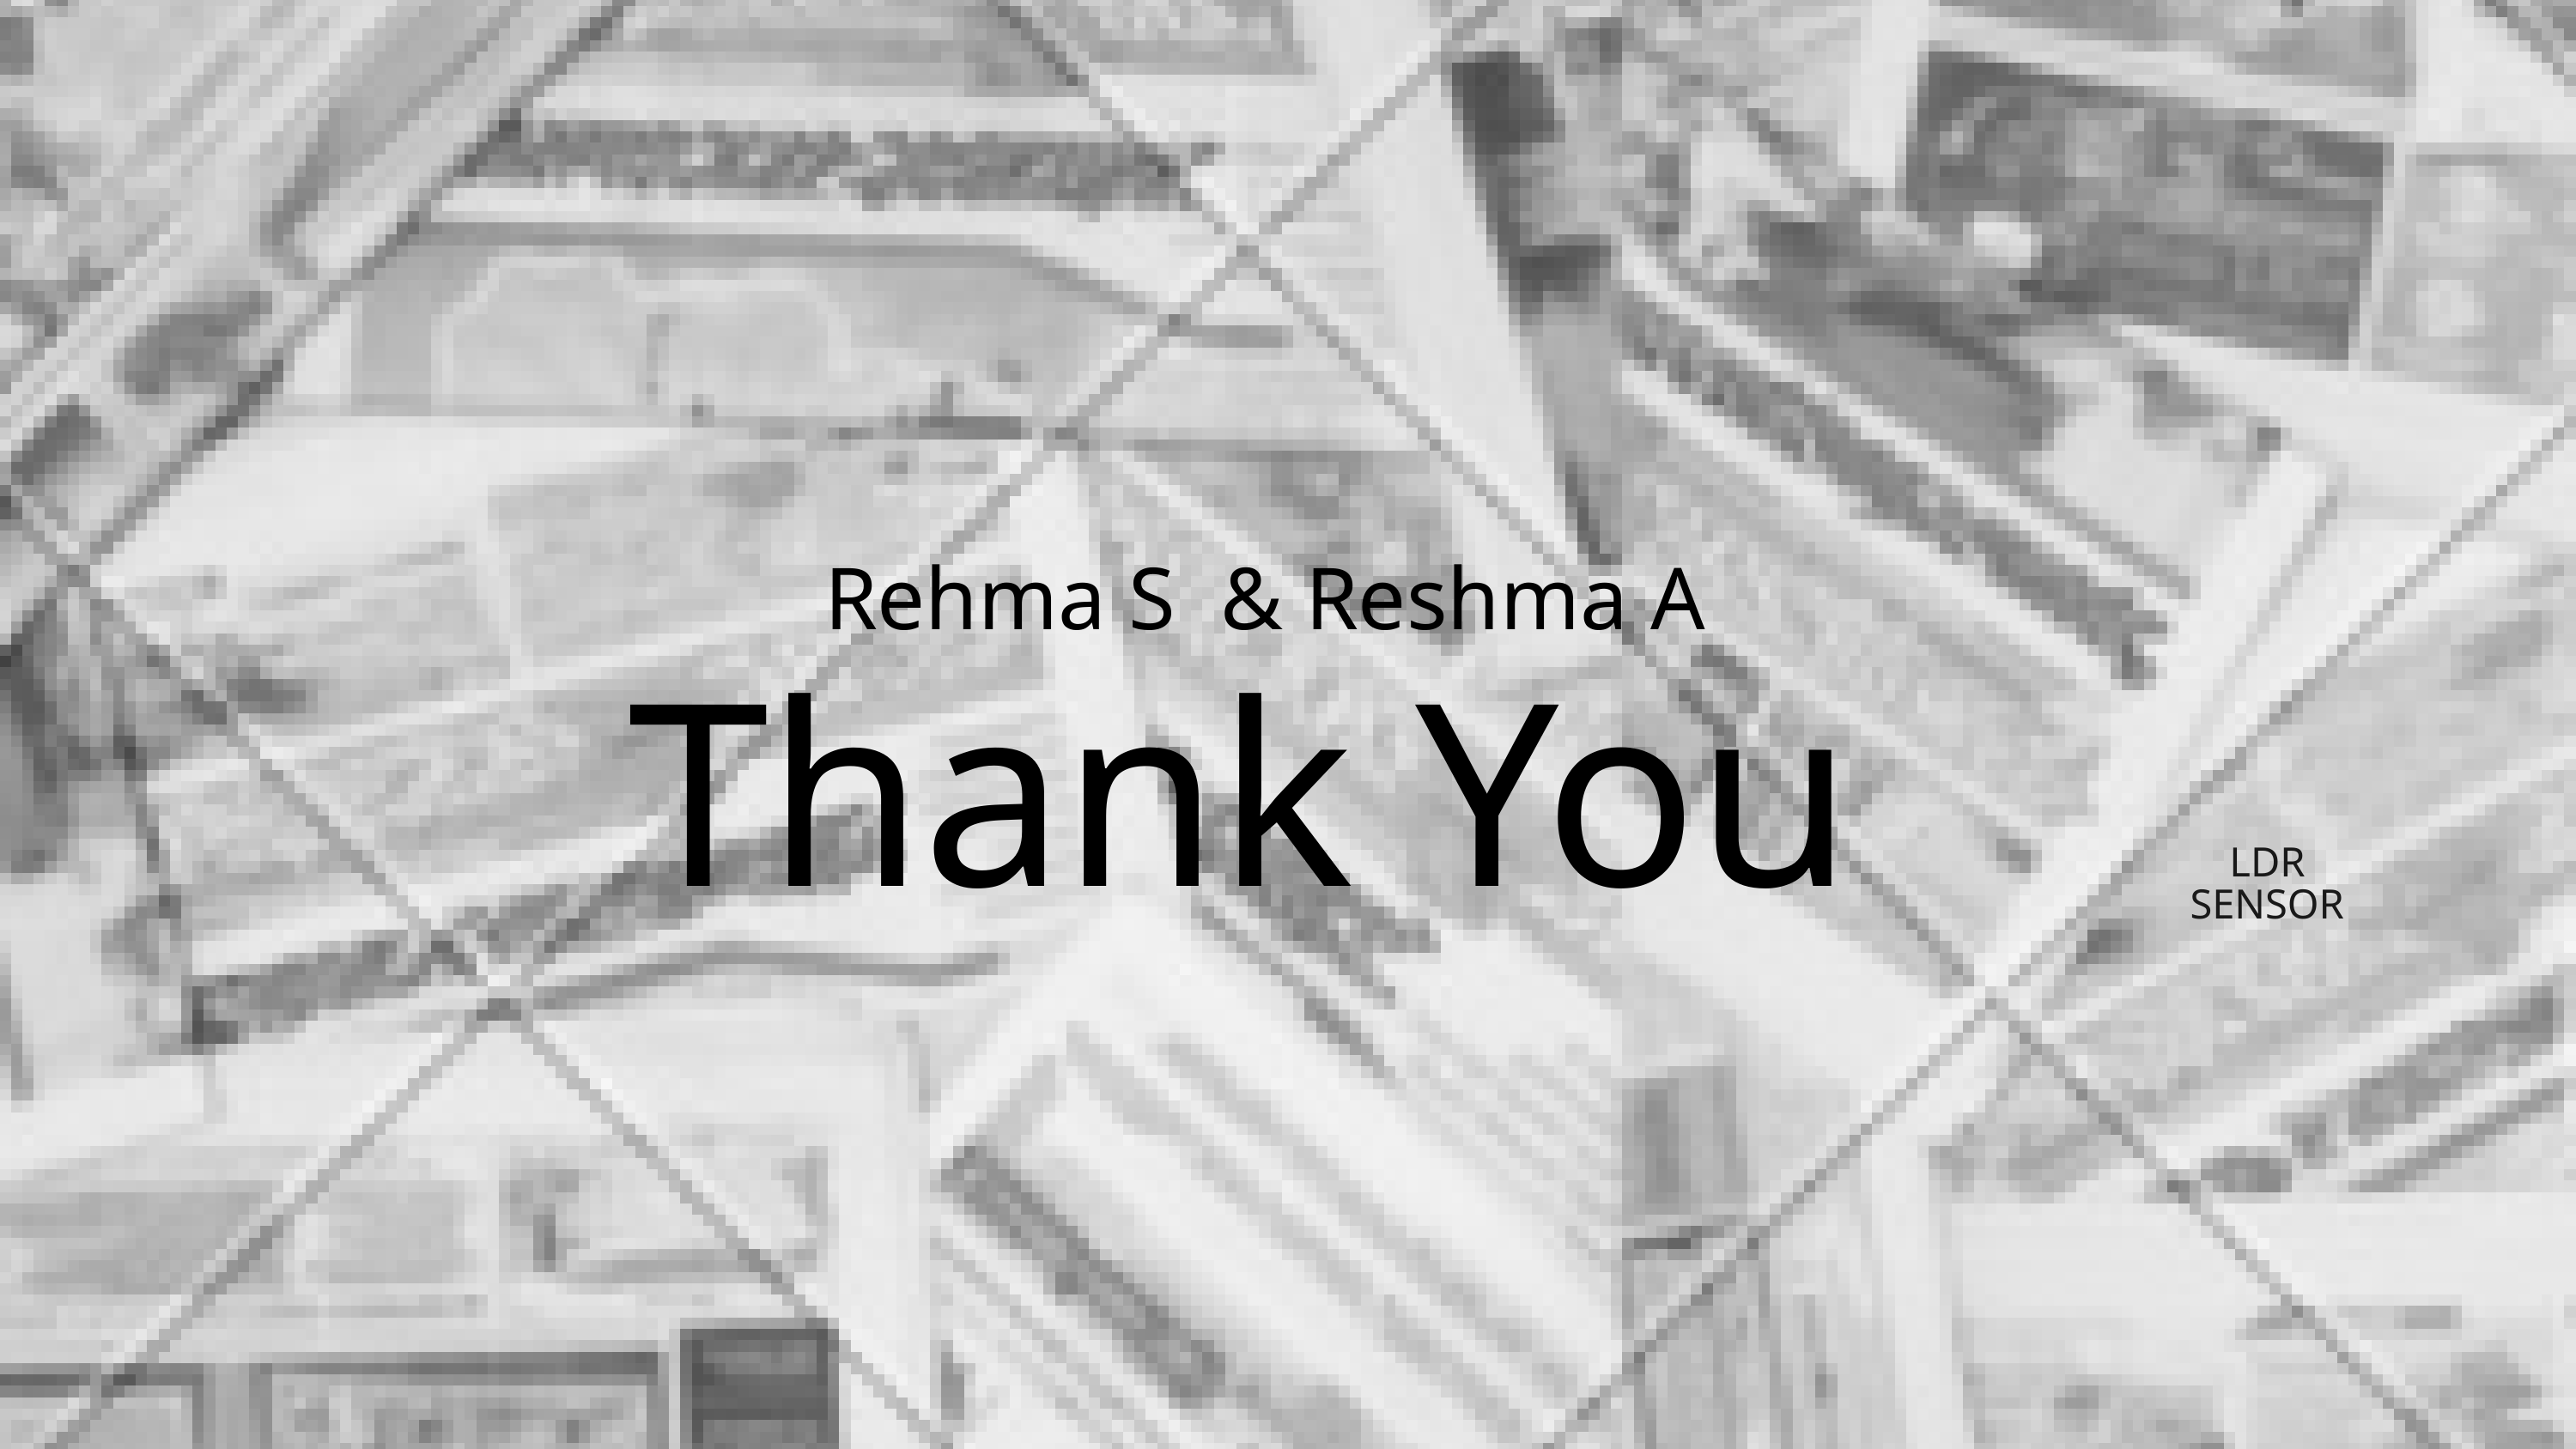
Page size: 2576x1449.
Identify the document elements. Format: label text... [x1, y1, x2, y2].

text_box Rehma S & Reshma A [702, 527, 1874, 647]
text_box LDR SENSOR [2189, 842, 2346, 928]
text_box [0, 0, 2576, 1449]
text_box Thank You [557, 672, 1924, 937]
